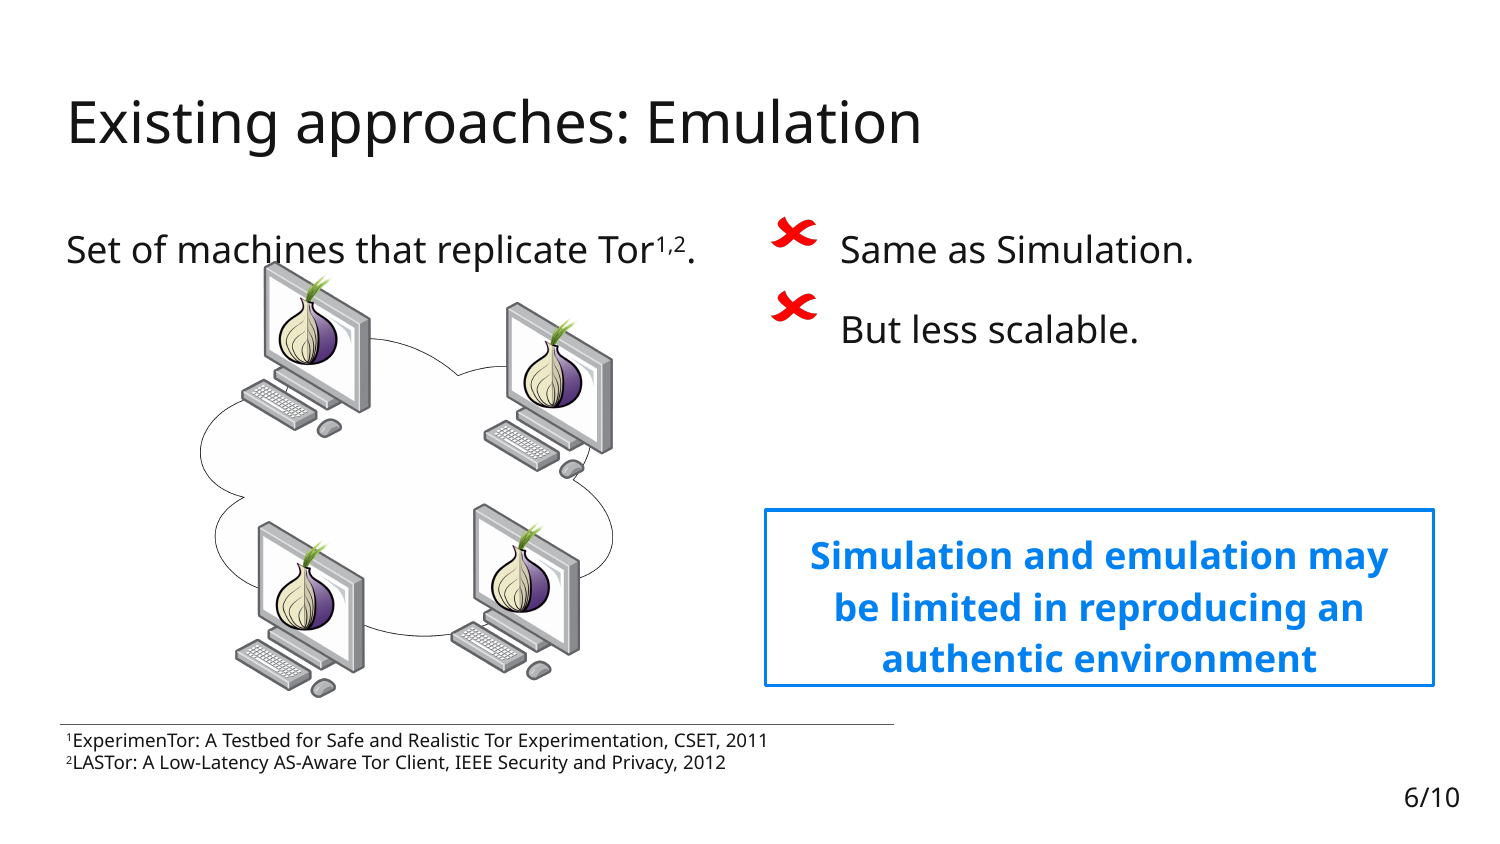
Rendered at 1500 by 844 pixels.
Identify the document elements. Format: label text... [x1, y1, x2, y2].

title Existing approaches: Emulation [51, 72, 1449, 167]
list But less scalable. [750, 268, 1450, 349]
picture [770, 215, 818, 248]
picture [770, 290, 818, 323]
picture [170, 261, 631, 698]
list Same as Simulation. [750, 349, 1450, 750]
text_box [765, 509, 1434, 686]
list Set of machines that replicate Tor1,2. [51, 189, 750, 713]
list Same as Simulation. [750, 189, 1450, 268]
slide_number ‹#›/10 [1371, 764, 1476, 830]
list 1ExperimenTor: A Testbed for Safe and Realistic Tor Experimentation, CSET, 2011 2LASTor: A Low-Latency AS-Aware Tor Client, IEEE Security and Privacy, 2012 [51, 713, 1428, 794]
list Simulation and emulation may be limited in reproducing an authentic environment [773, 510, 1427, 640]
